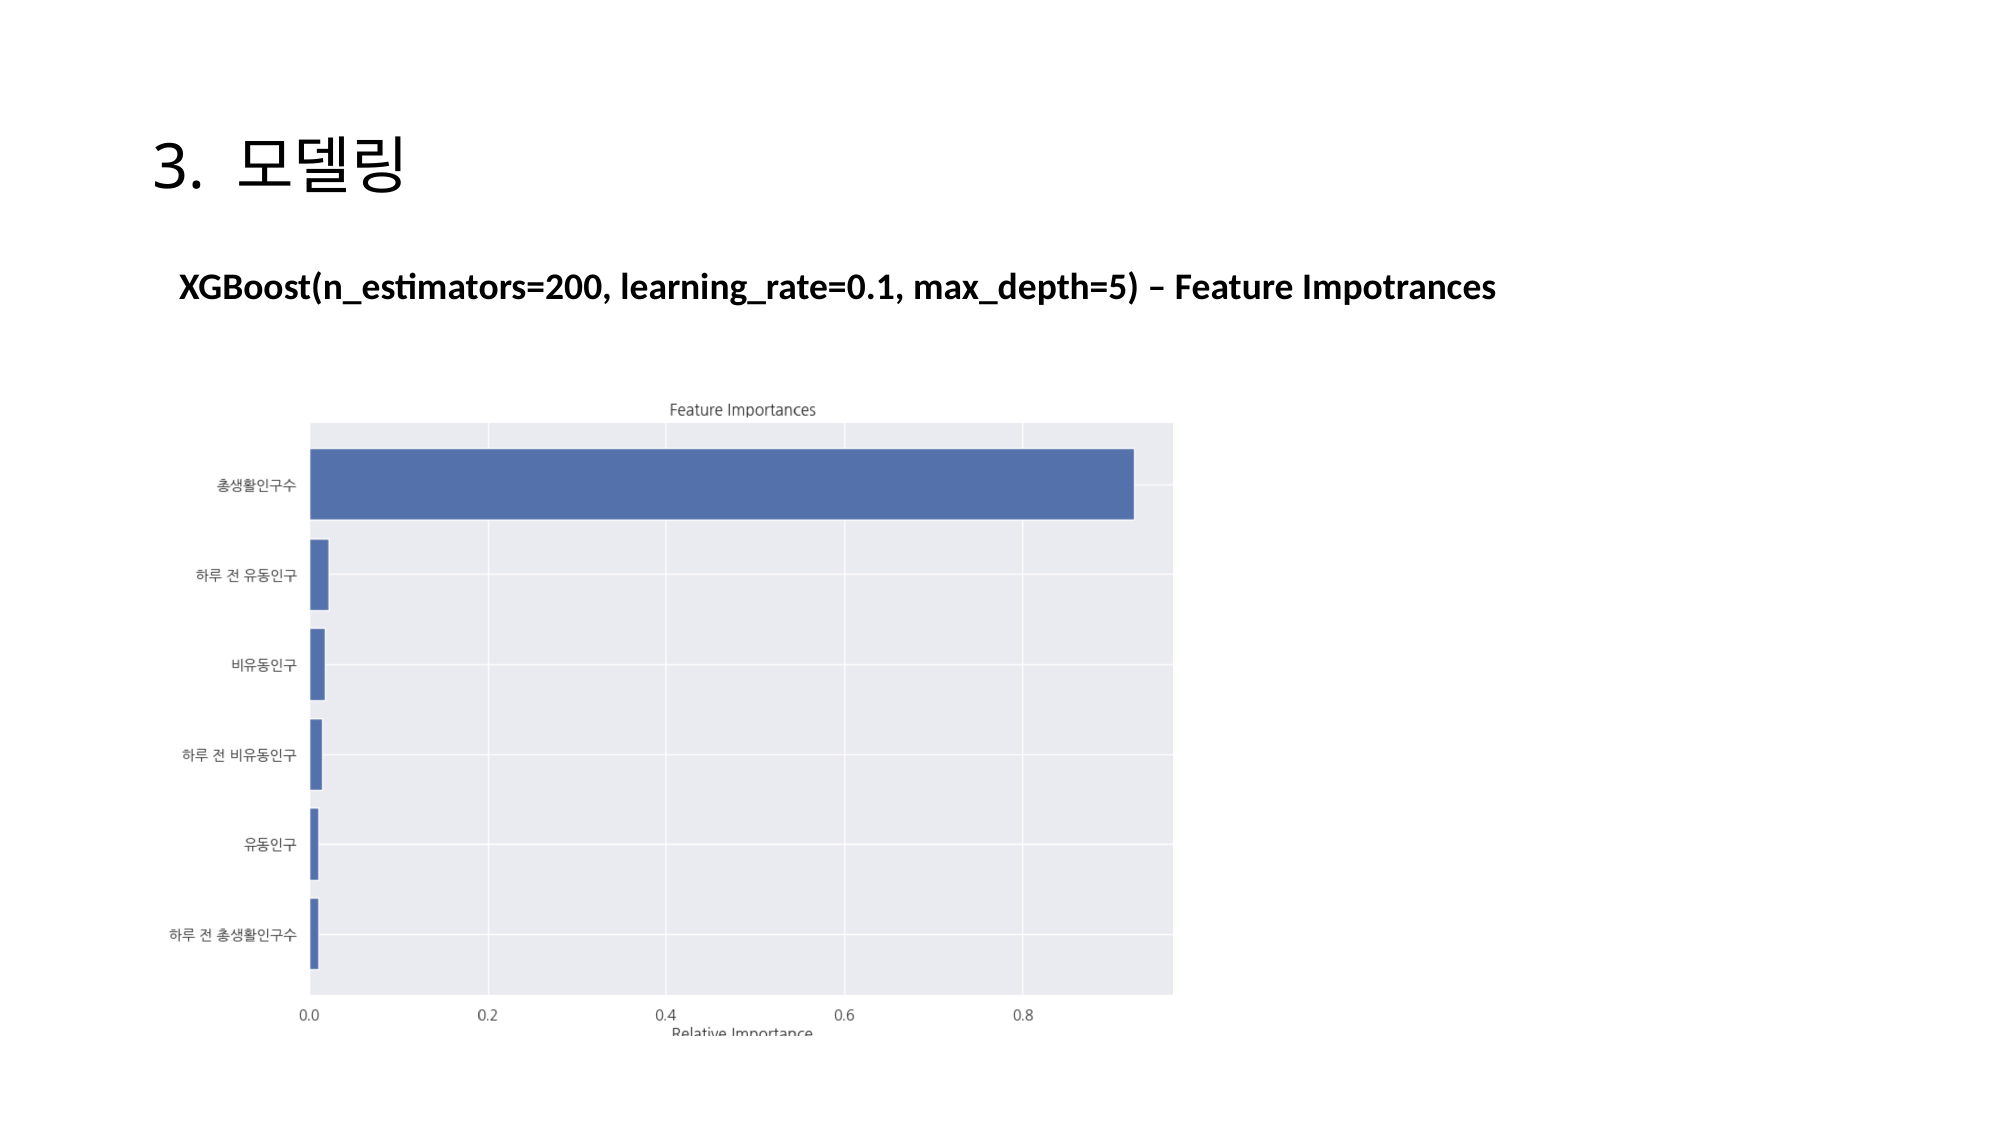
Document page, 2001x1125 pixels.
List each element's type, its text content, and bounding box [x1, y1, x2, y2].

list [164, 397, 1173, 1036]
text_box XGBoost(n_estimators=200, learning_rate=0.1, max_depth=5) – Feature Impotrances [164, 254, 1720, 315]
title 3. 모델링 [137, 59, 1863, 278]
